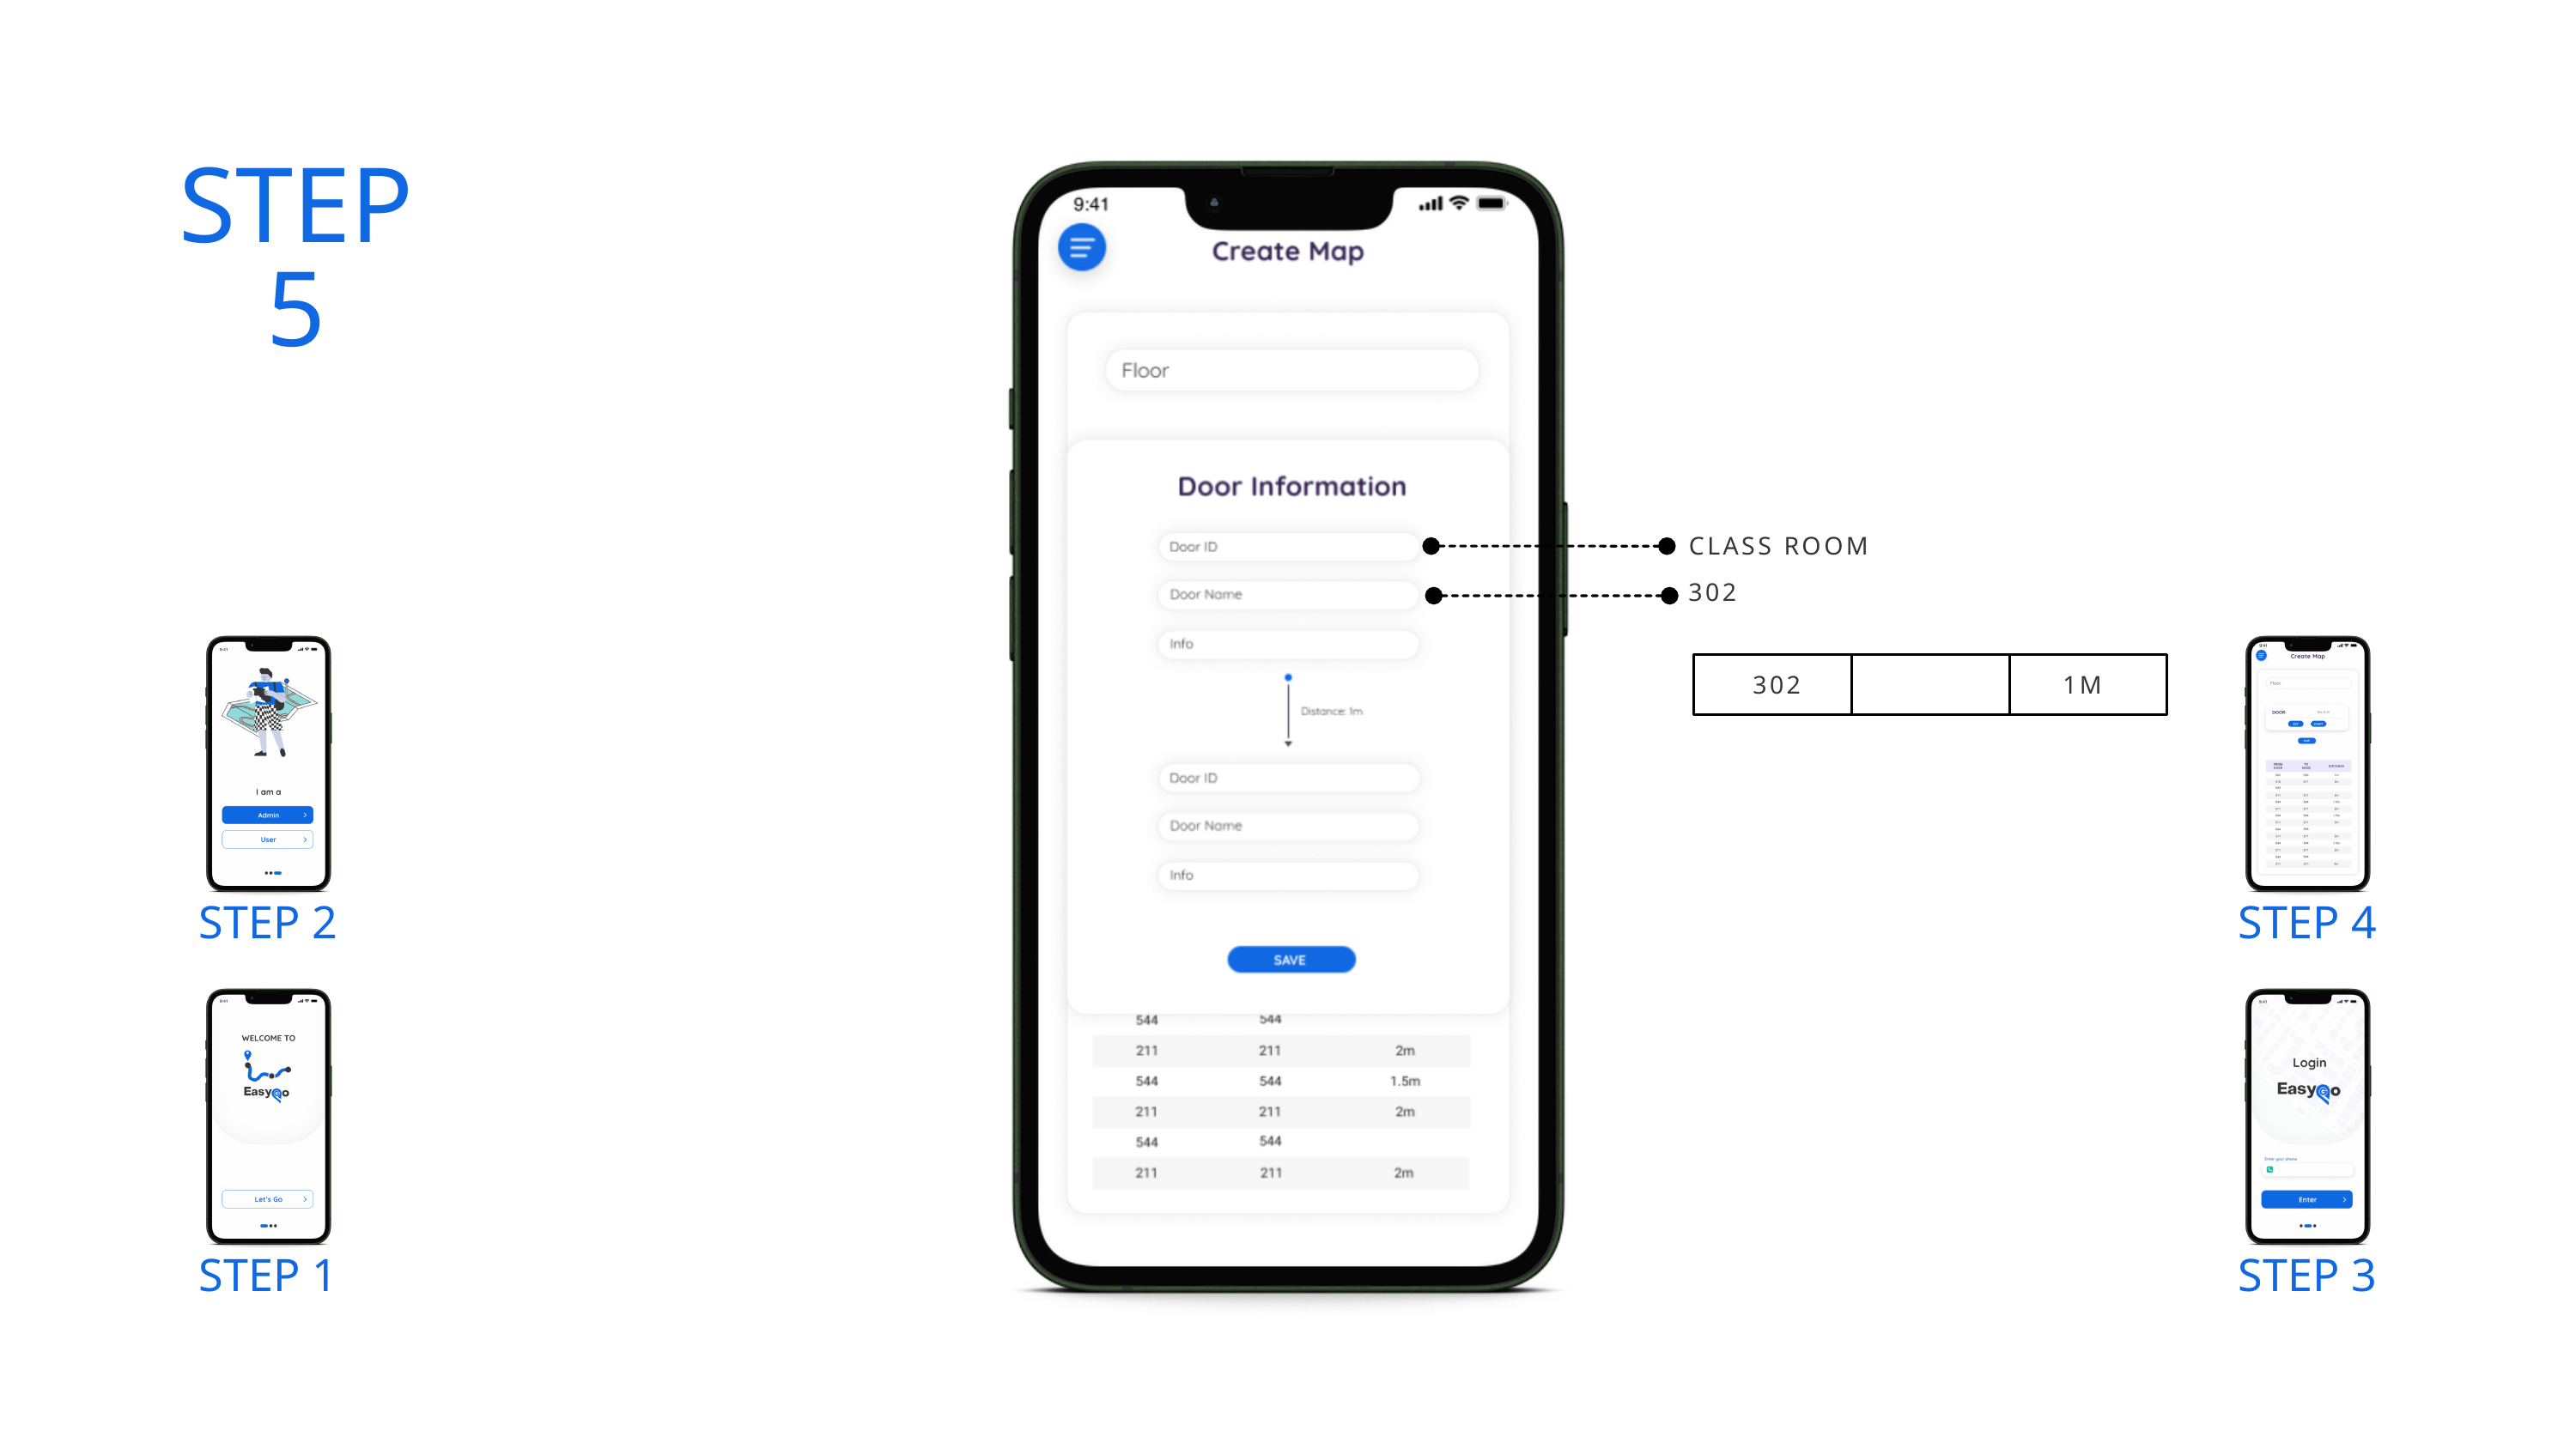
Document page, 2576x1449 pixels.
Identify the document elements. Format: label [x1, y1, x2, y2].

text_box [1693, 654, 2167, 715]
text_box [2038, 575, 2576, 927]
text_box [2038, 927, 2576, 1304]
text_box [100, 0, 2476, 1449]
text_box [0, 575, 538, 952]
text_box [0, 956, 538, 1304]
